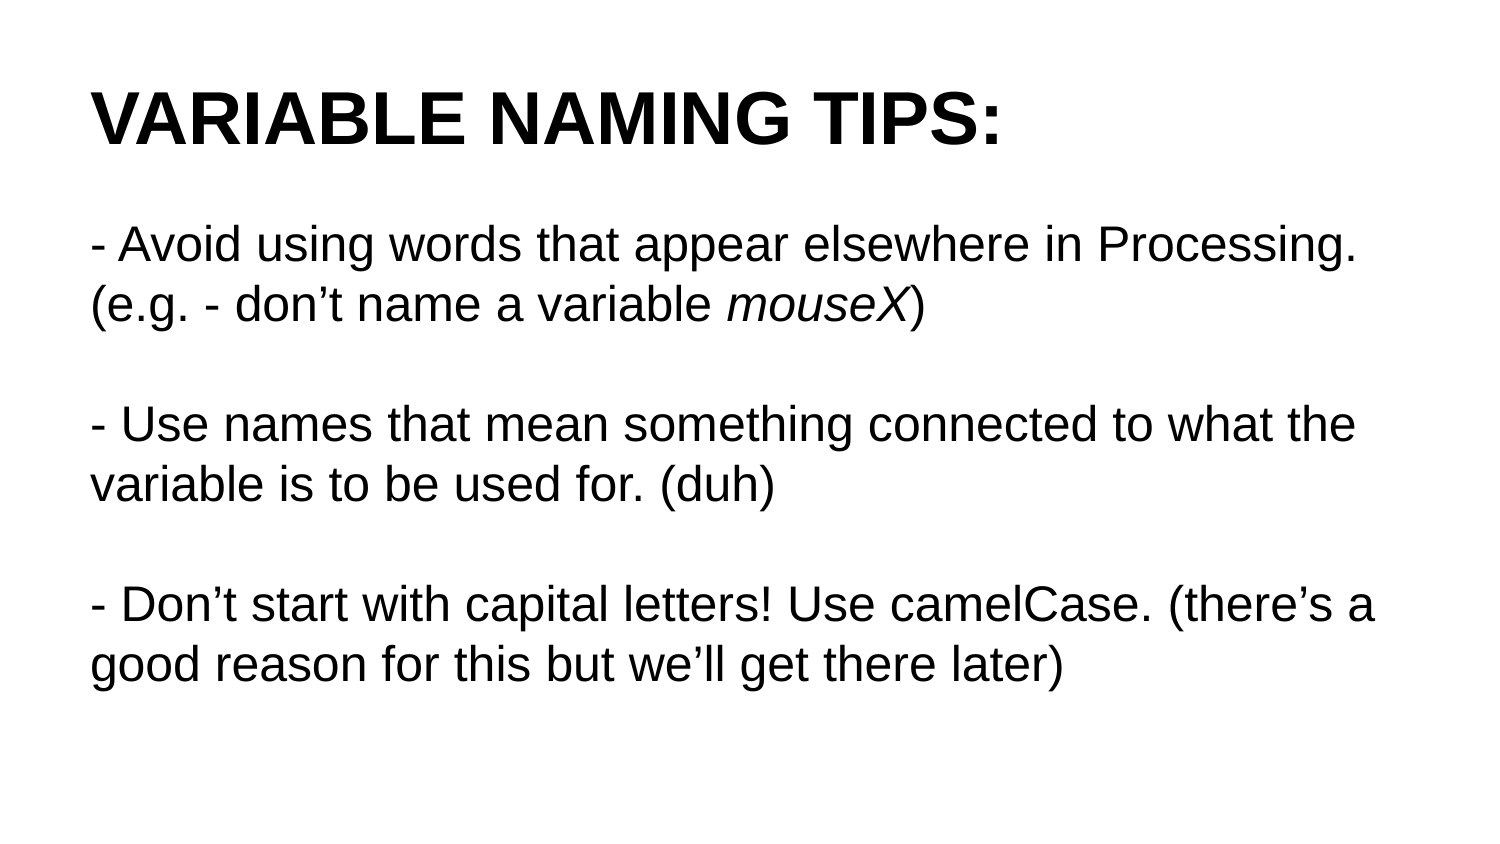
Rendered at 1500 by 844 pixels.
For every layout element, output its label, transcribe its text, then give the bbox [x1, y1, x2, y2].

list - Avoid using words that appear elsewhere in Processing. (e.g. - don’t name a variable mouseX) - Use names that mean something connected to what the variable is to be used for. (duh) - Don’t start with capital letters! Use camelCase. (there’s a good reason for this but we’ll get there later) [75, 196, 1425, 808]
title VARIABLE NAMING TIPS: [75, 33, 1425, 175]
